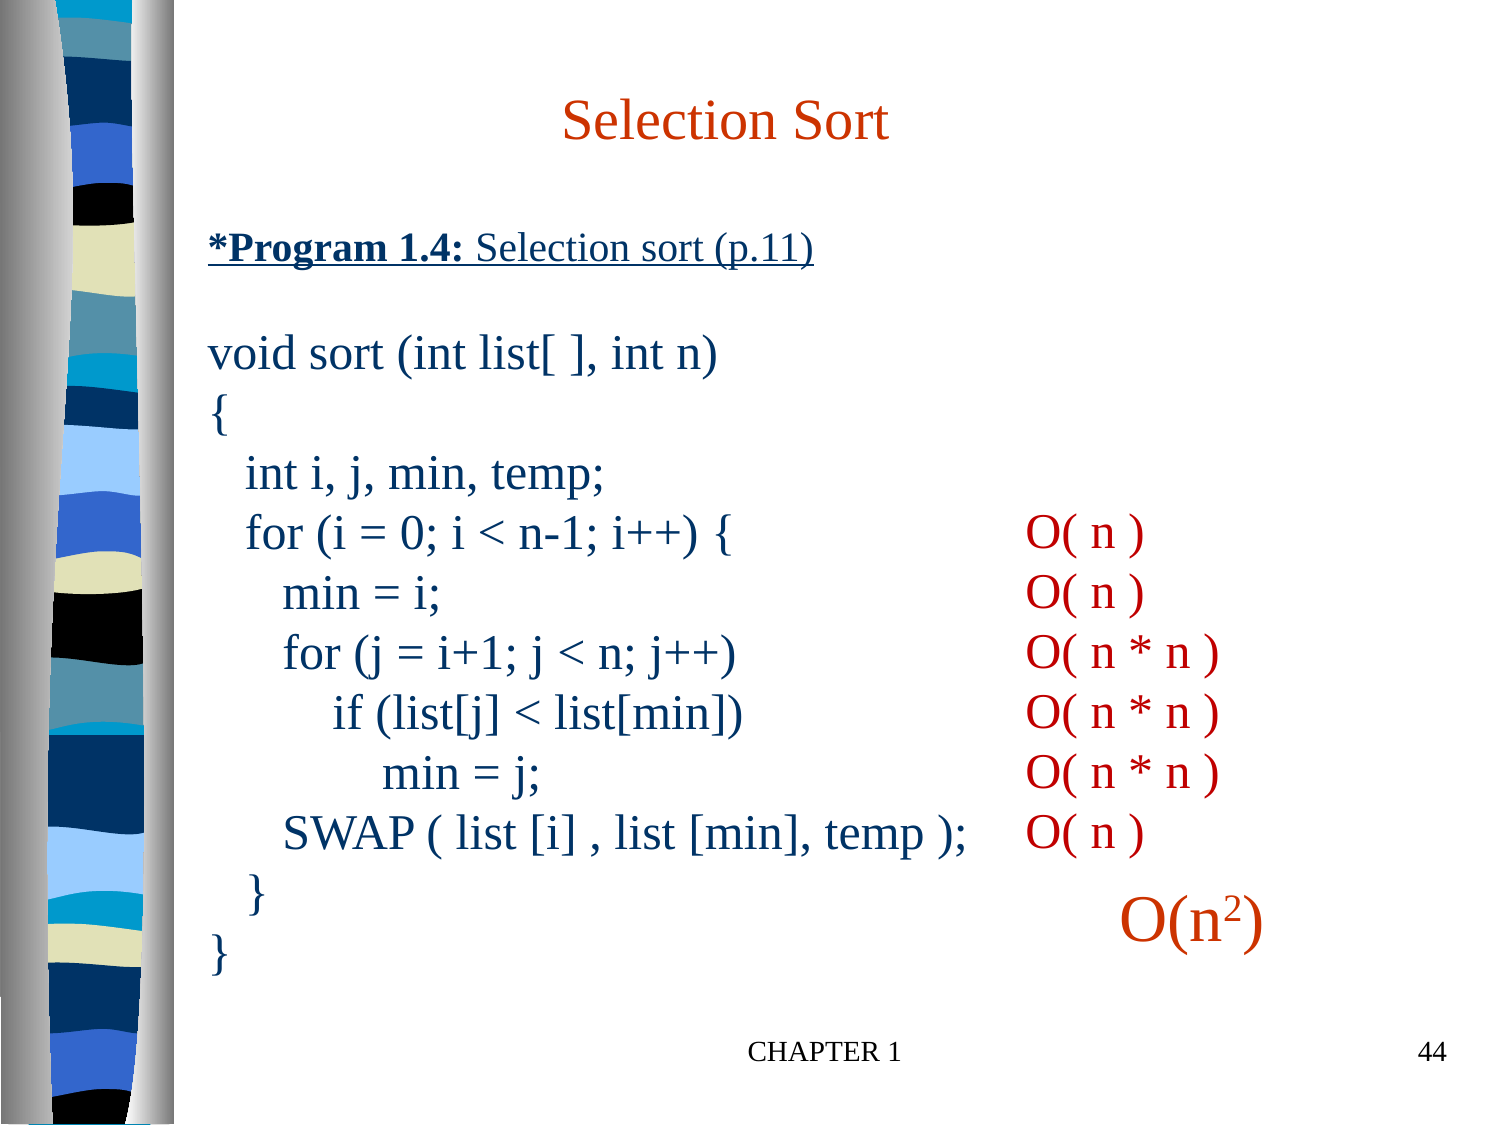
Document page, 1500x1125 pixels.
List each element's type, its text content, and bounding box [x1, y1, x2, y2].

text_box O(n2) [1104, 867, 1329, 962]
footer CHAPTER 1 [587, 1039, 1063, 1100]
title *Program 1.4: Selection sort (p.11) void sort (int list[ ], int n) { int i, j, min, temp; for (i = 0; i < n-1; i++) { min = i; for (j = i+1; j < n; j++) if (list[j] < list[min]) min = j; SWAP ( list [i] , list [min], temp ); } } [192, 160, 1468, 1039]
text_box Selection Sort [546, 73, 906, 159]
slide_number 44 [1149, 1039, 1463, 1100]
text_box O( n ) O( n ) O( n * n ) O( n * n ) O( n * n ) O( n ) [1010, 464, 1500, 894]
